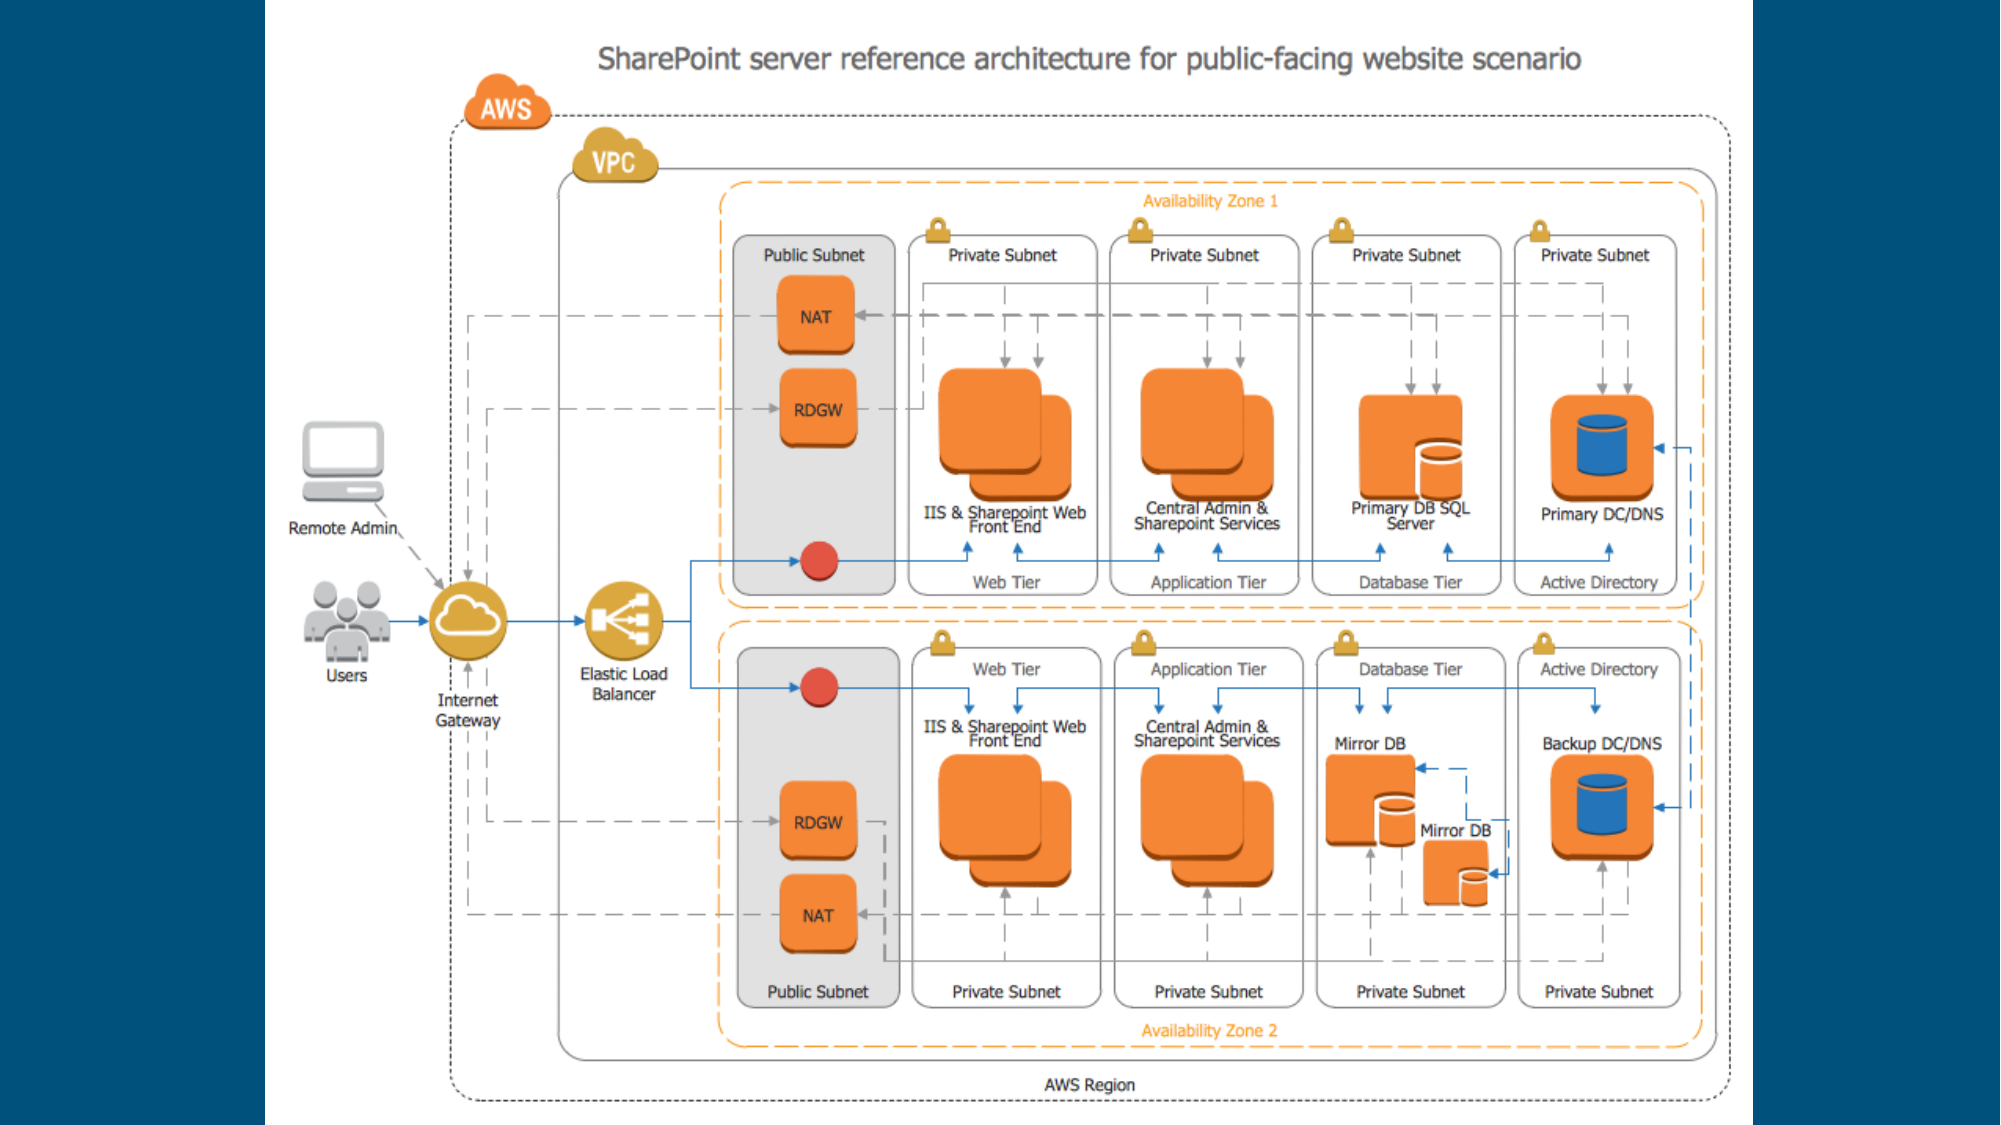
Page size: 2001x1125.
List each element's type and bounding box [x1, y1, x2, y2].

picture [266, 0, 1752, 1125]
